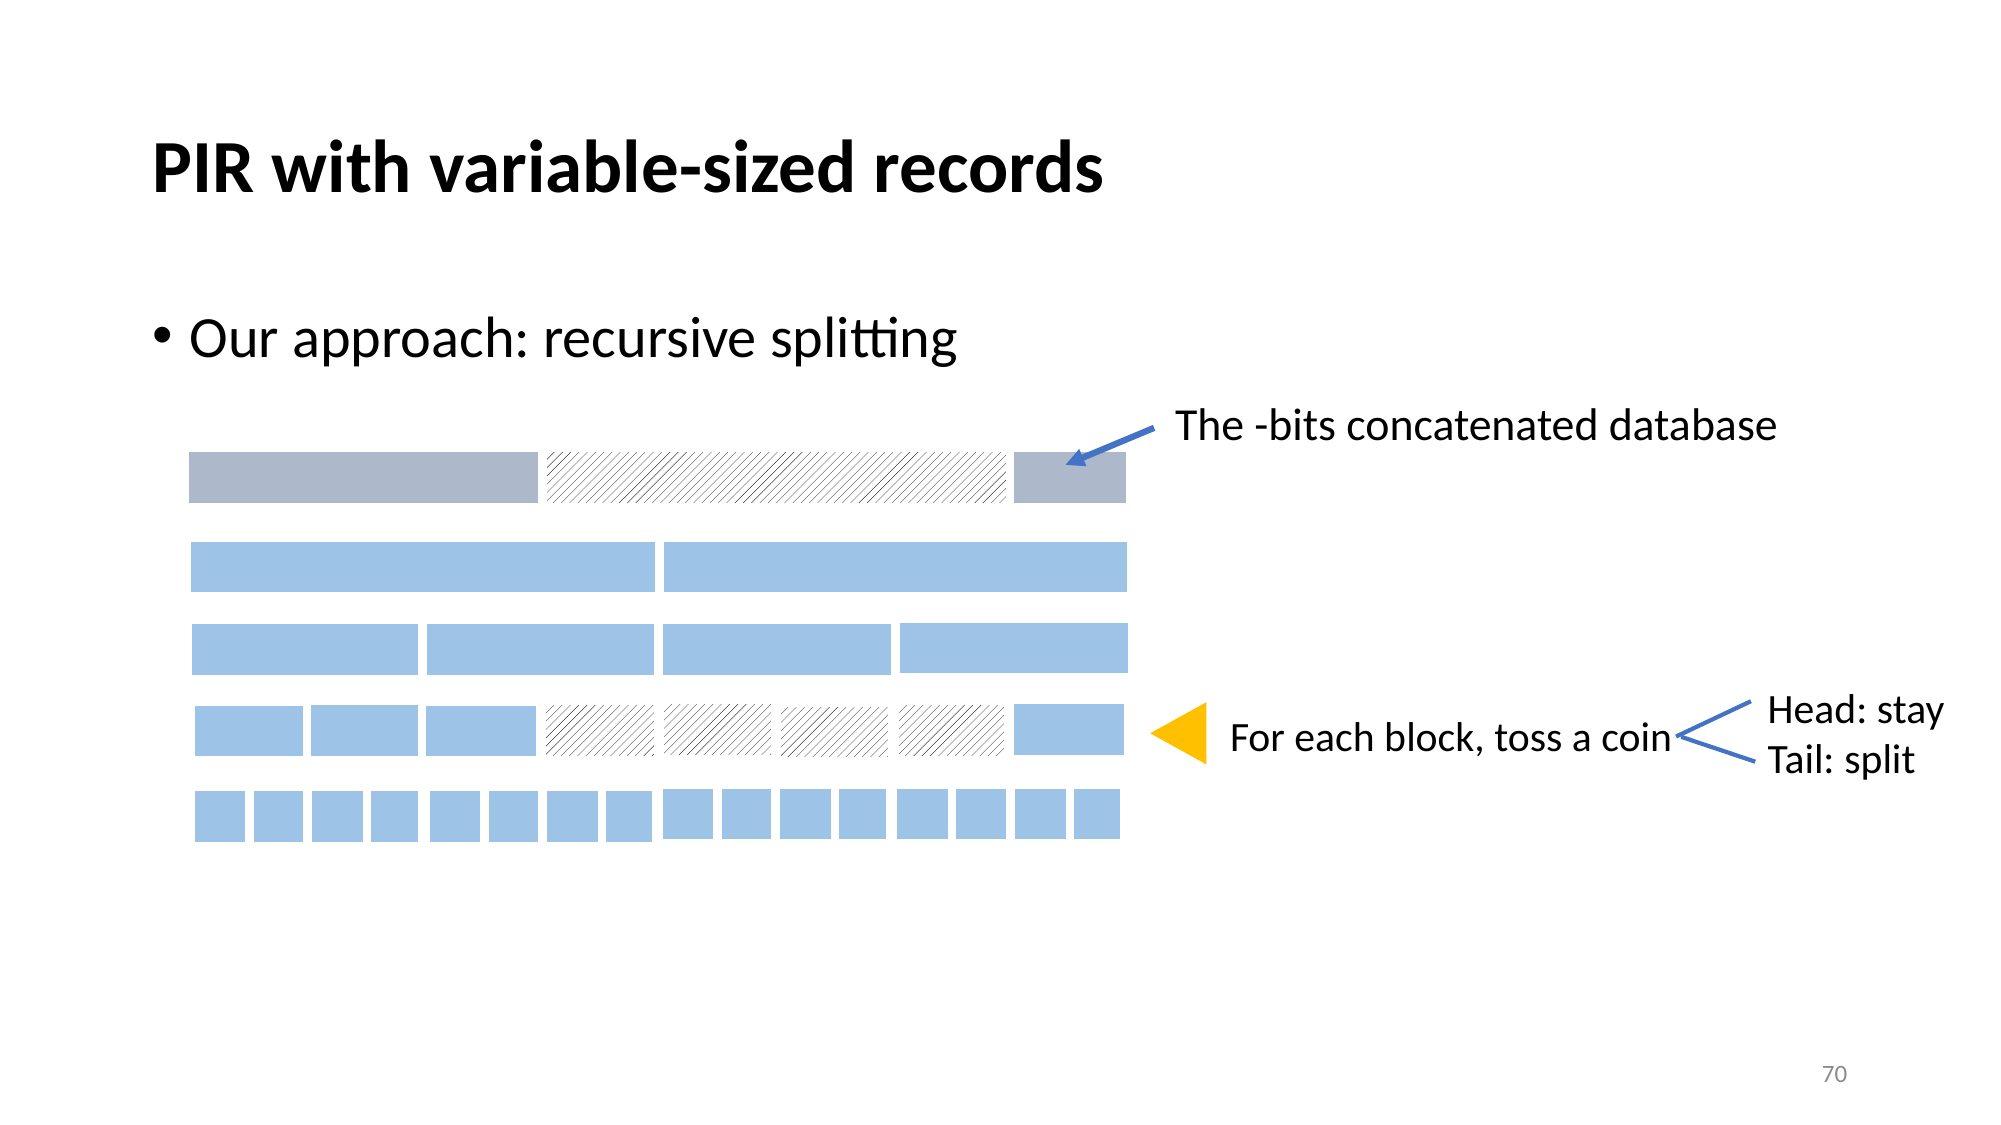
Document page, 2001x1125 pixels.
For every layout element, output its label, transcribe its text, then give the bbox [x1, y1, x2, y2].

text_box [421, 619, 658, 680]
text_box [306, 700, 421, 761]
text_box [424, 786, 485, 847]
text_box [485, 786, 542, 847]
text_box [190, 786, 251, 847]
text_box [186, 536, 660, 597]
text_box [542, 447, 1011, 508]
text_box [542, 786, 603, 847]
slide_number 70 [1412, 1042, 1863, 1103]
text_box For each block, toss a coin [1215, 702, 1688, 768]
text_box [1148, 700, 1208, 767]
text_box [368, 786, 423, 847]
list Our approach: recursive splitting [137, 299, 1863, 1014]
text_box [660, 536, 1132, 597]
text_box [421, 700, 539, 761]
text_box [1071, 784, 1126, 845]
text_box [541, 700, 660, 761]
text_box [953, 784, 1010, 845]
text_box [251, 786, 307, 847]
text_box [1065, 427, 1155, 465]
text_box [776, 702, 893, 763]
text_box [307, 786, 368, 847]
text_box [836, 784, 891, 845]
text_box [190, 700, 306, 761]
text_box [895, 618, 1133, 679]
text_box [1009, 699, 1129, 760]
text_box [1010, 784, 1071, 845]
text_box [1676, 701, 1751, 737]
text_box [658, 619, 896, 680]
text_box [603, 786, 658, 847]
text_box [719, 784, 775, 845]
text_box [657, 784, 719, 845]
text_box [775, 784, 836, 845]
text_box [1011, 447, 1131, 508]
text_box [184, 447, 542, 508]
text_box Head: stay Tail: split [1752, 673, 2000, 789]
text_box [892, 784, 953, 845]
text_box [659, 699, 777, 760]
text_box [1681, 736, 1756, 762]
text_box [894, 700, 1009, 761]
title PIR with variable-sized records [137, 59, 1863, 278]
text_box [187, 619, 421, 680]
